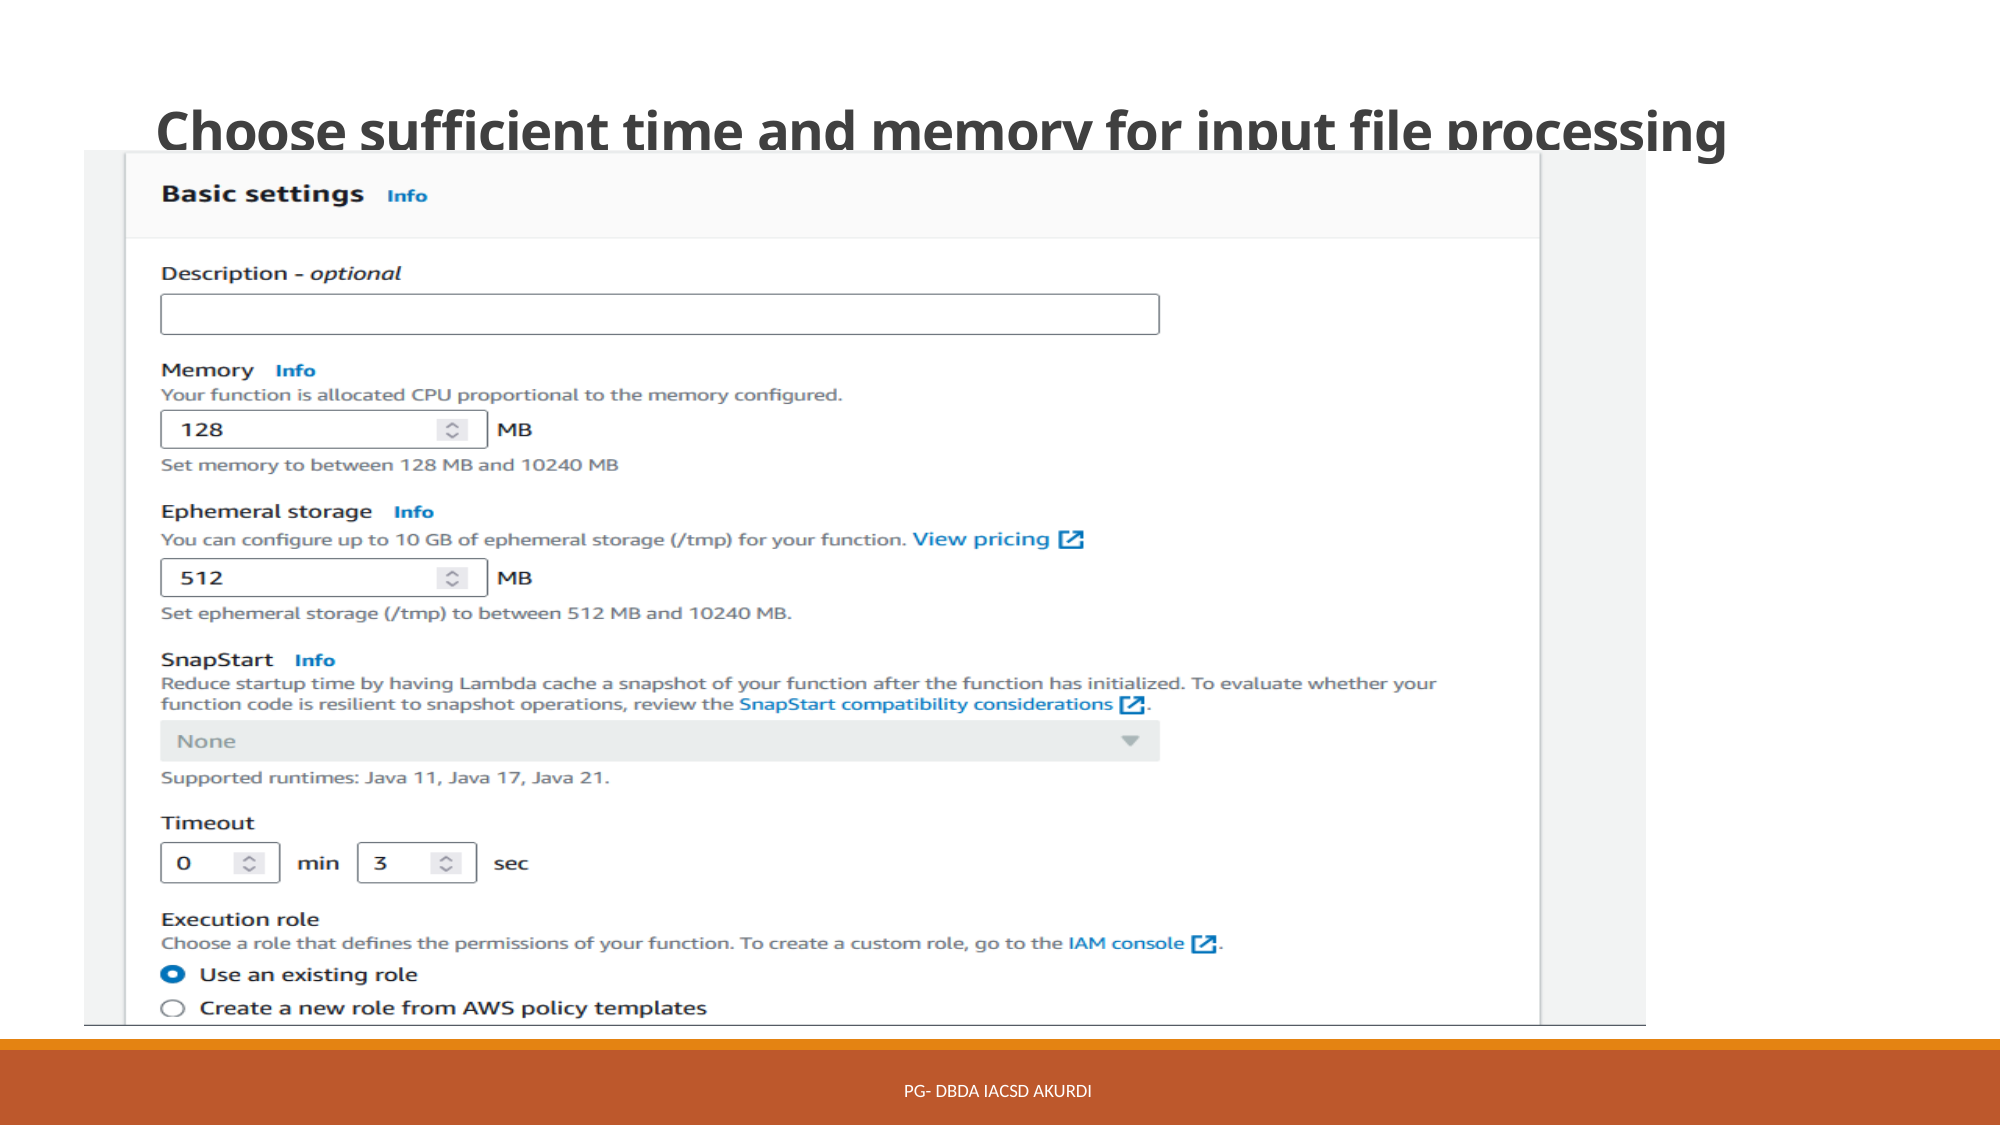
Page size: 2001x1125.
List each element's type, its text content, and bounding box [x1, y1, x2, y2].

title Choose sufficient time and memory for input file processing [140, 68, 1866, 171]
picture [83, 150, 1647, 1027]
footer PG- DBDA IACSD Akurdi [604, 1059, 1396, 1120]
